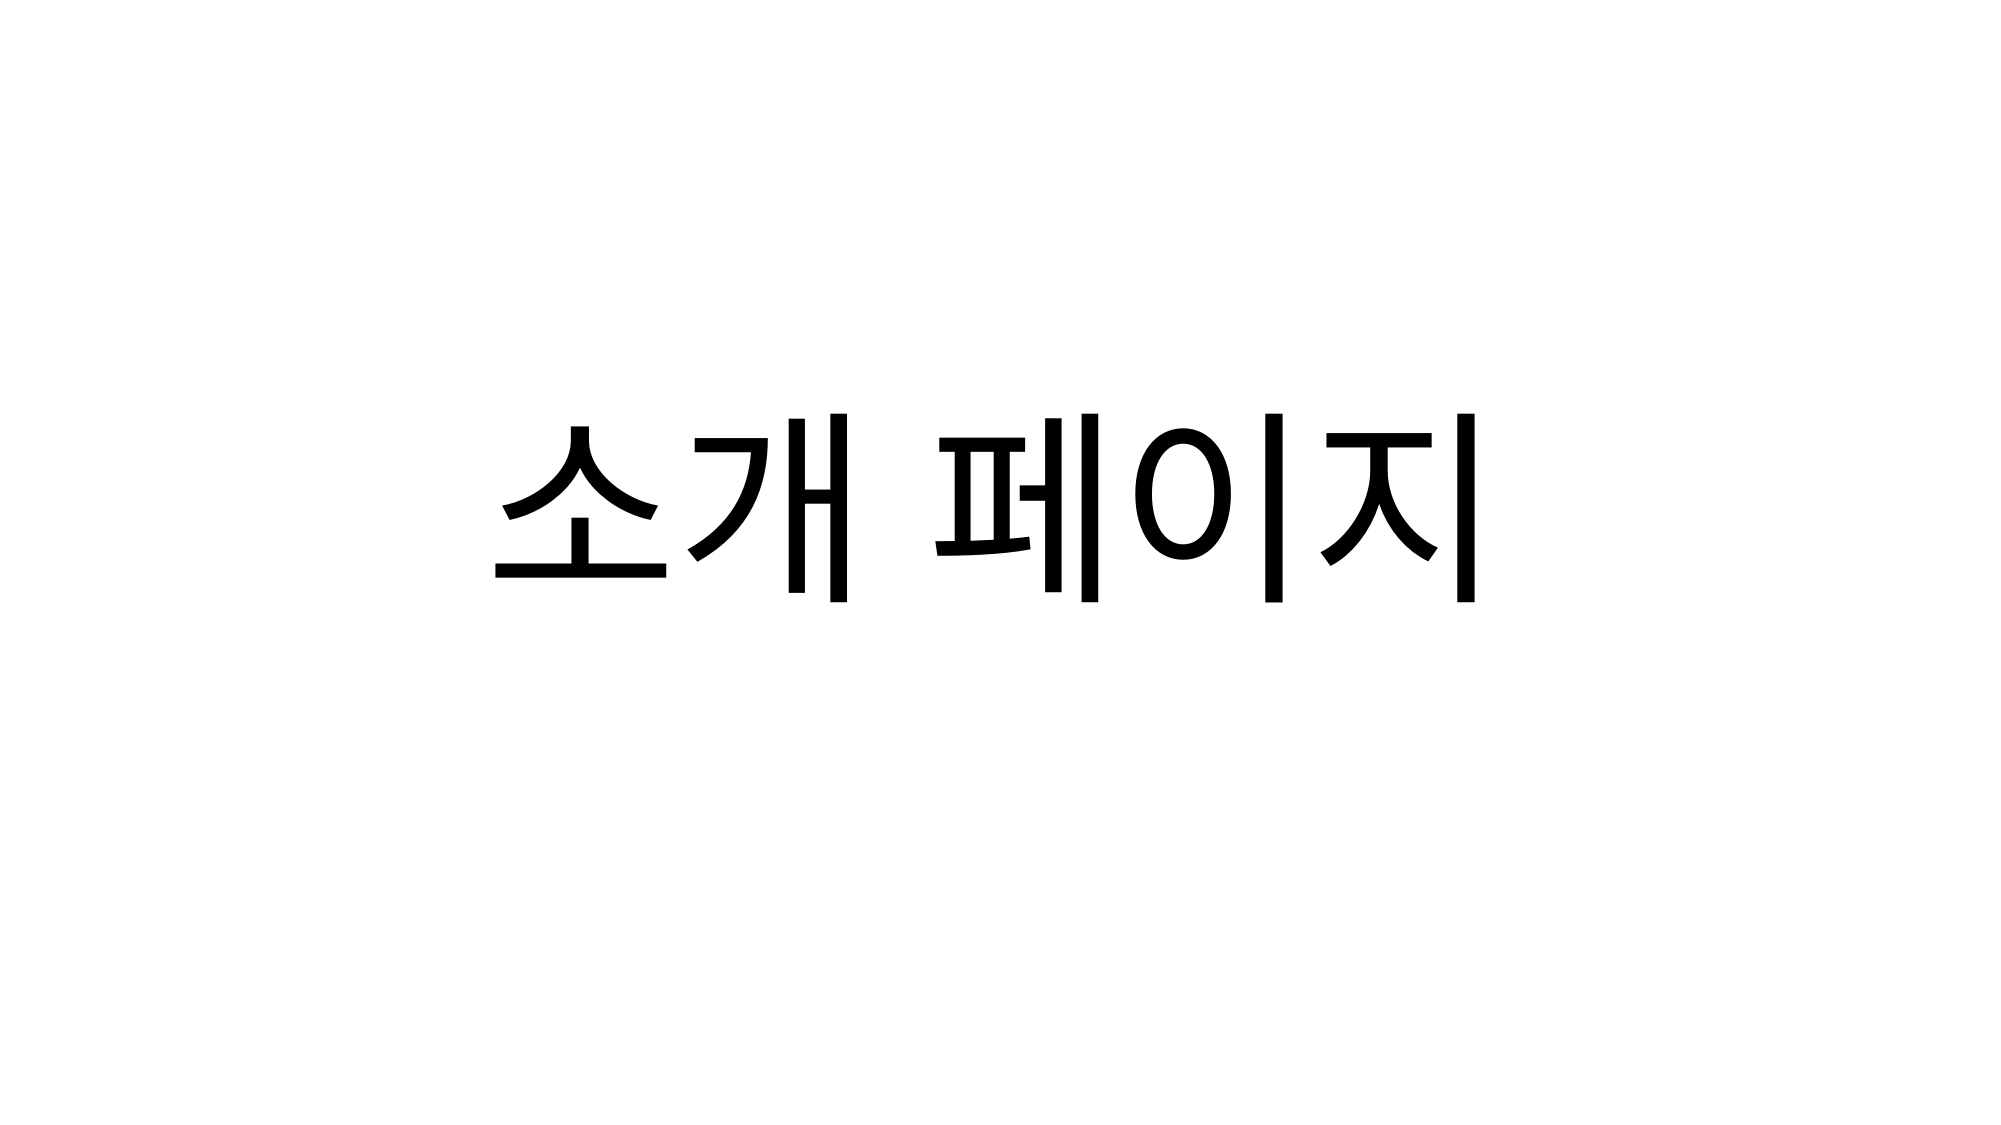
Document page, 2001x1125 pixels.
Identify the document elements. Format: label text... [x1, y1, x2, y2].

title 소개 페이지 [131, 409, 1857, 628]
